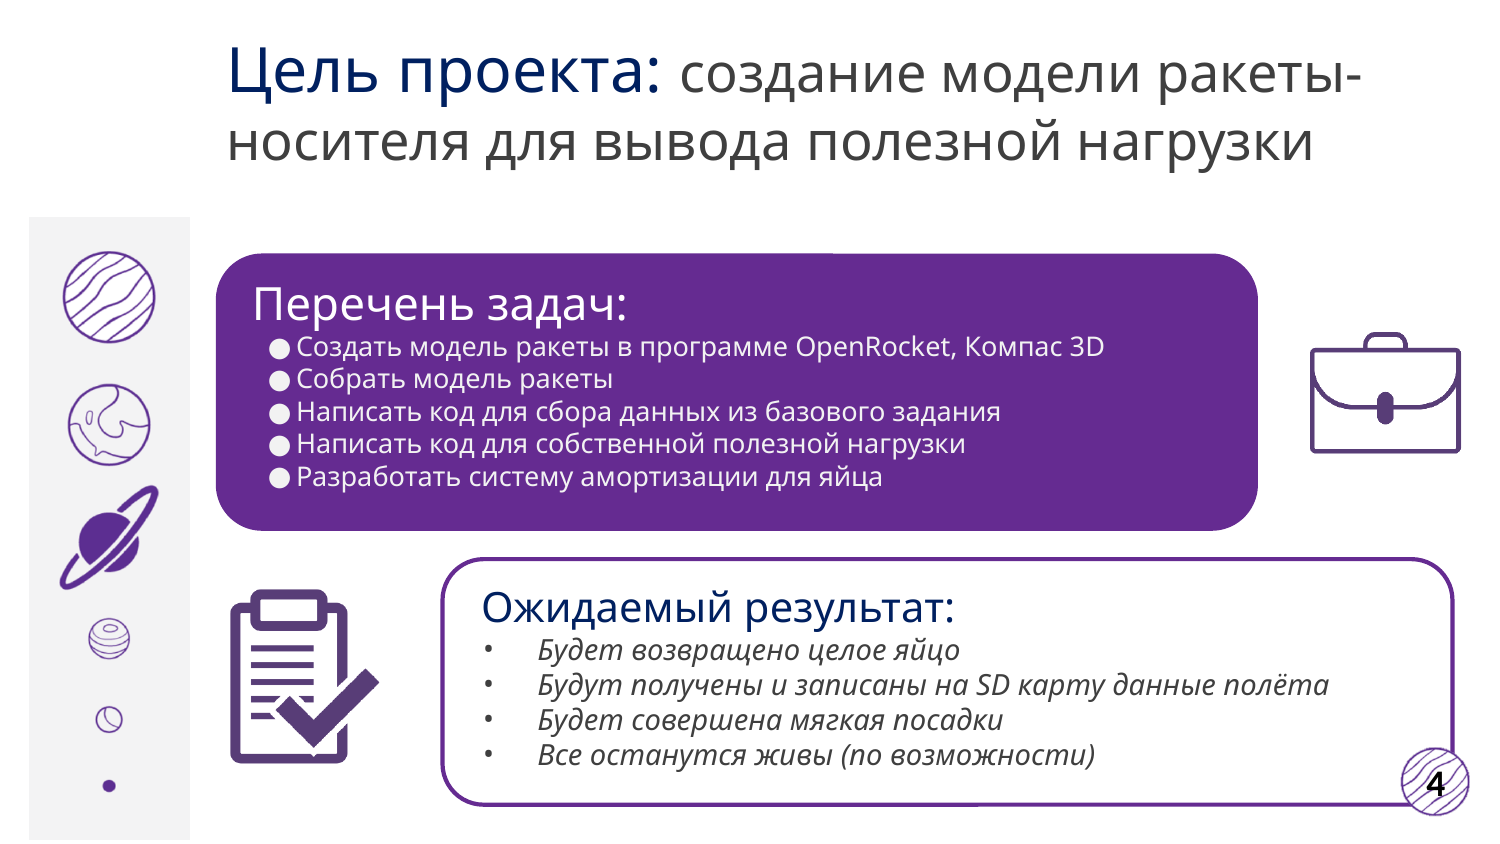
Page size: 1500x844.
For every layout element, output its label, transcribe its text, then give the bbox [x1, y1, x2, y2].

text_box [215, 253, 1259, 531]
picture [29, 217, 190, 841]
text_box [442, 519, 1453, 833]
text_box Цель проекта: создание модели ракеты-носителя для вывода полезной нагрузки [211, 18, 1453, 179]
picture [215, 587, 394, 765]
picture [1284, 291, 1486, 493]
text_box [1375, 722, 1496, 833]
